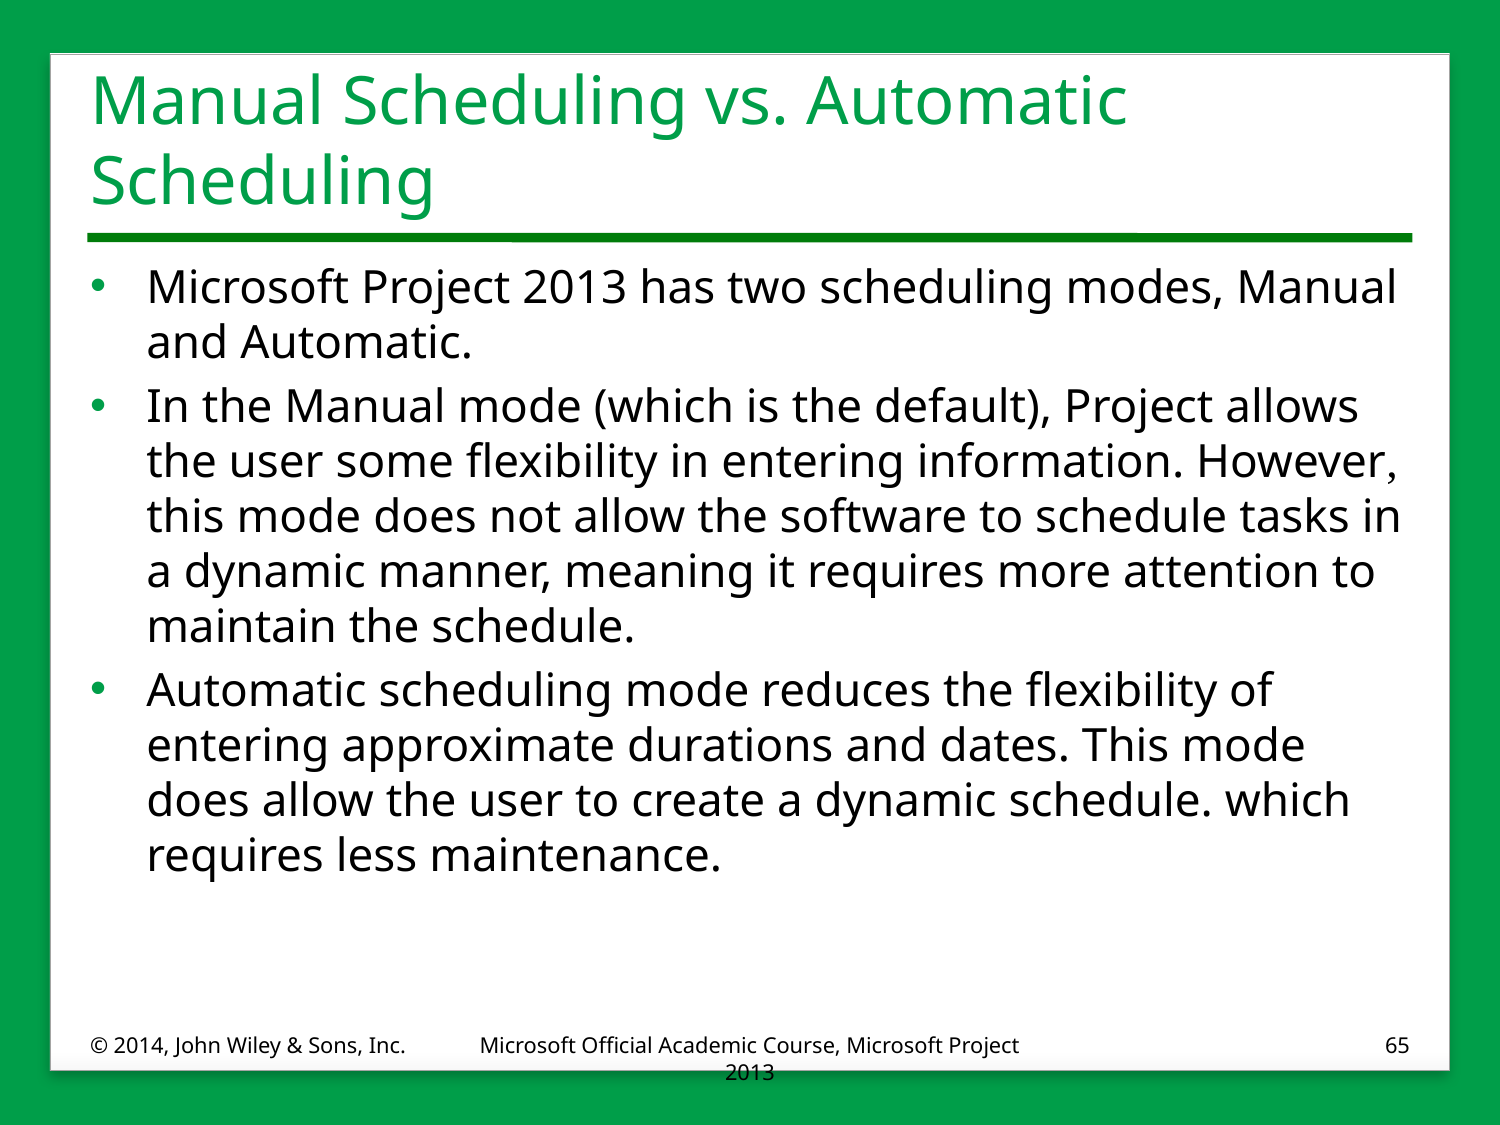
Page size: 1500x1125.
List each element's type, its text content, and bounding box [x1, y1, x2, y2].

title Manual Scheduling vs. Automatic Scheduling [74, 74, 1426, 226]
slide_number © 2014, John Wiley & Sons, Inc. [74, 1024, 426, 1103]
list Microsoft Project 2013 has two scheduling modes, Manual and Automatic. In the Manual mode (which is the default), Project allows the user some flexibility in entering information. However, this mode does not allow the software to schedule tasks in a dynamic manner, meaning it requires more attention to maintain the schedule. Automatic scheduling mode reduces the flexibility of entering approximate durations and dates. This mode does allow the user to create a dynamic schedule. which requires less maintenance. [75, 249, 1425, 1063]
footer Microsoft Official Academic Course, Microsoft Project 2013 [449, 1024, 1051, 1103]
slide_number 65 [1074, 1024, 1426, 1103]
